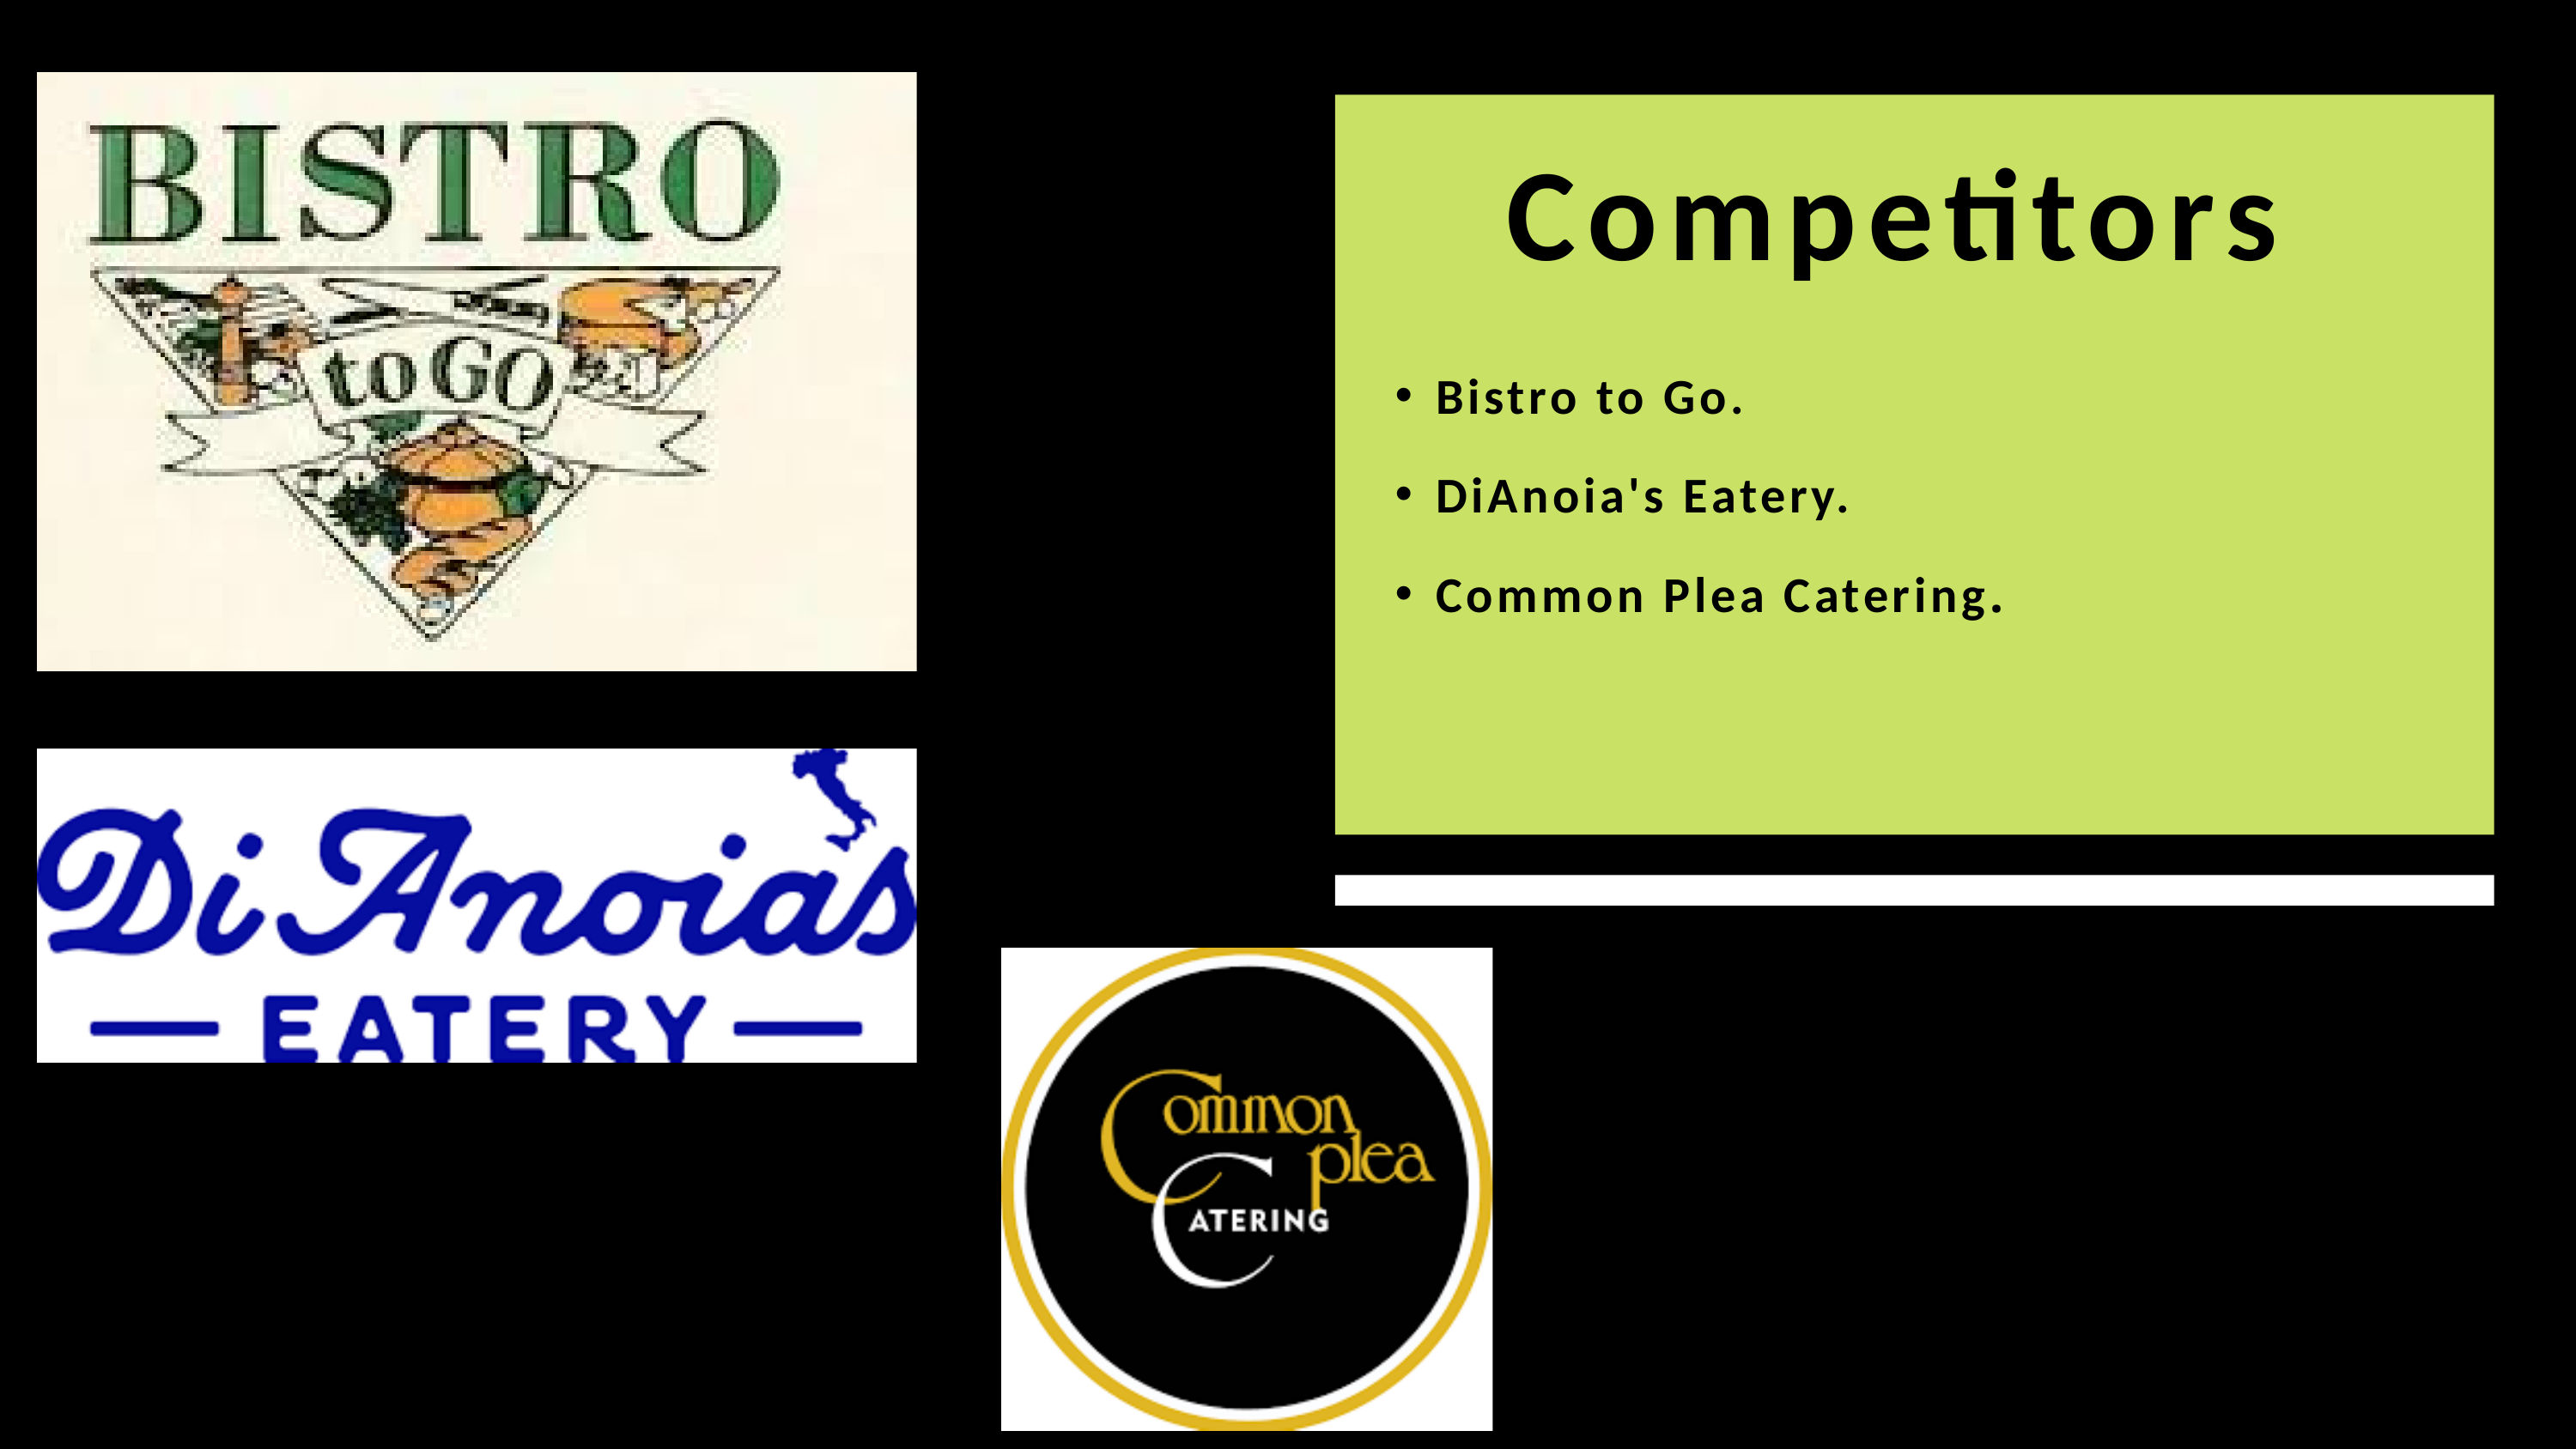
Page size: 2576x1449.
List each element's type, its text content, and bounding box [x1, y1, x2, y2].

text_box [37, 749, 917, 1063]
text_box Bistro to Go. DiAnoia's Eatery. Common Plea Catering. [1353, 374, 2494, 623]
text_box [37, 72, 917, 671]
text_box [1334, 94, 2494, 835]
text_box [1001, 948, 1493, 1431]
text_box Competitors [1353, 151, 2432, 288]
text_box [1334, 875, 2494, 906]
